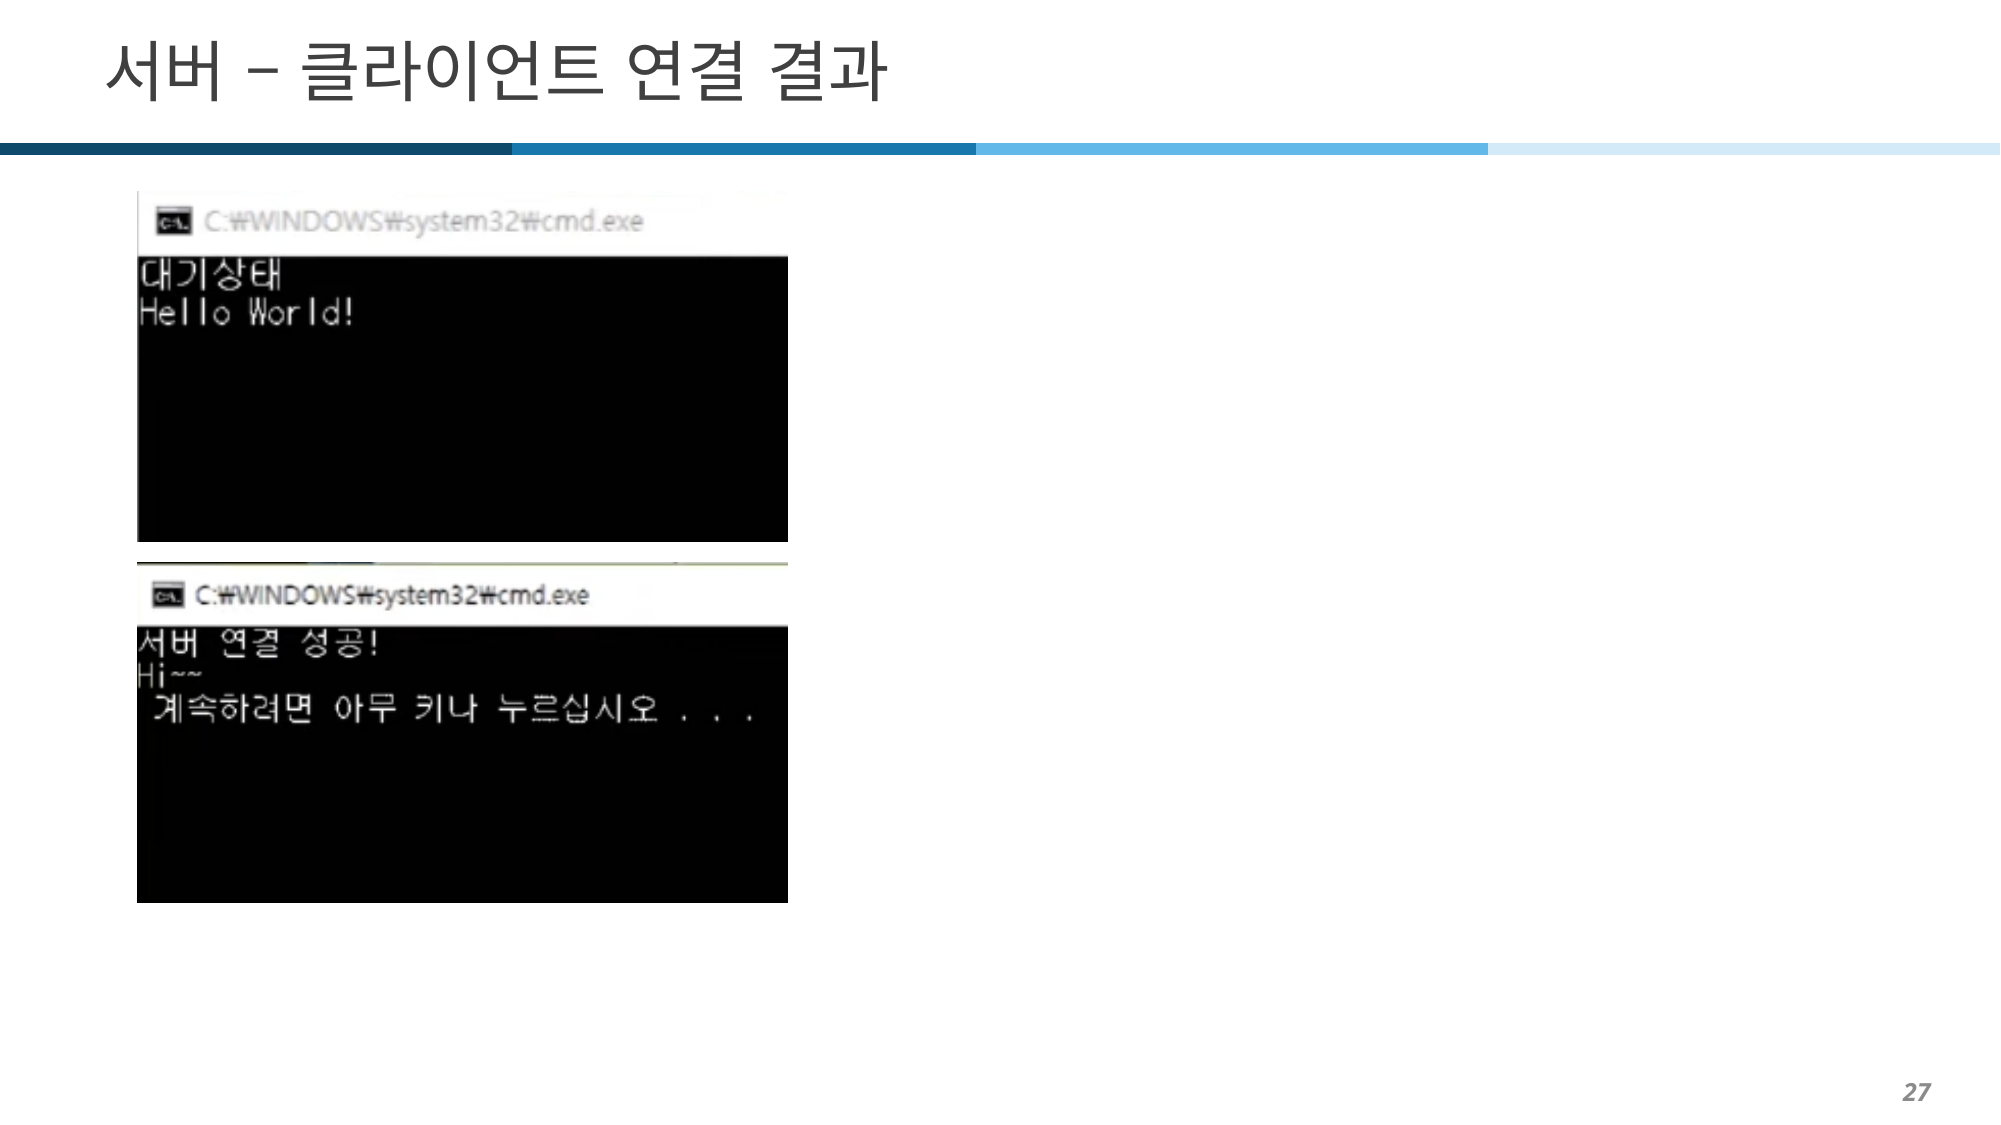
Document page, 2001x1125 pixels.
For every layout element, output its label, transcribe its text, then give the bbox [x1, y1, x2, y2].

picture [137, 191, 788, 542]
title 서버 – 클라이언트 연결 결과 [88, 18, 1920, 122]
picture [137, 562, 788, 903]
